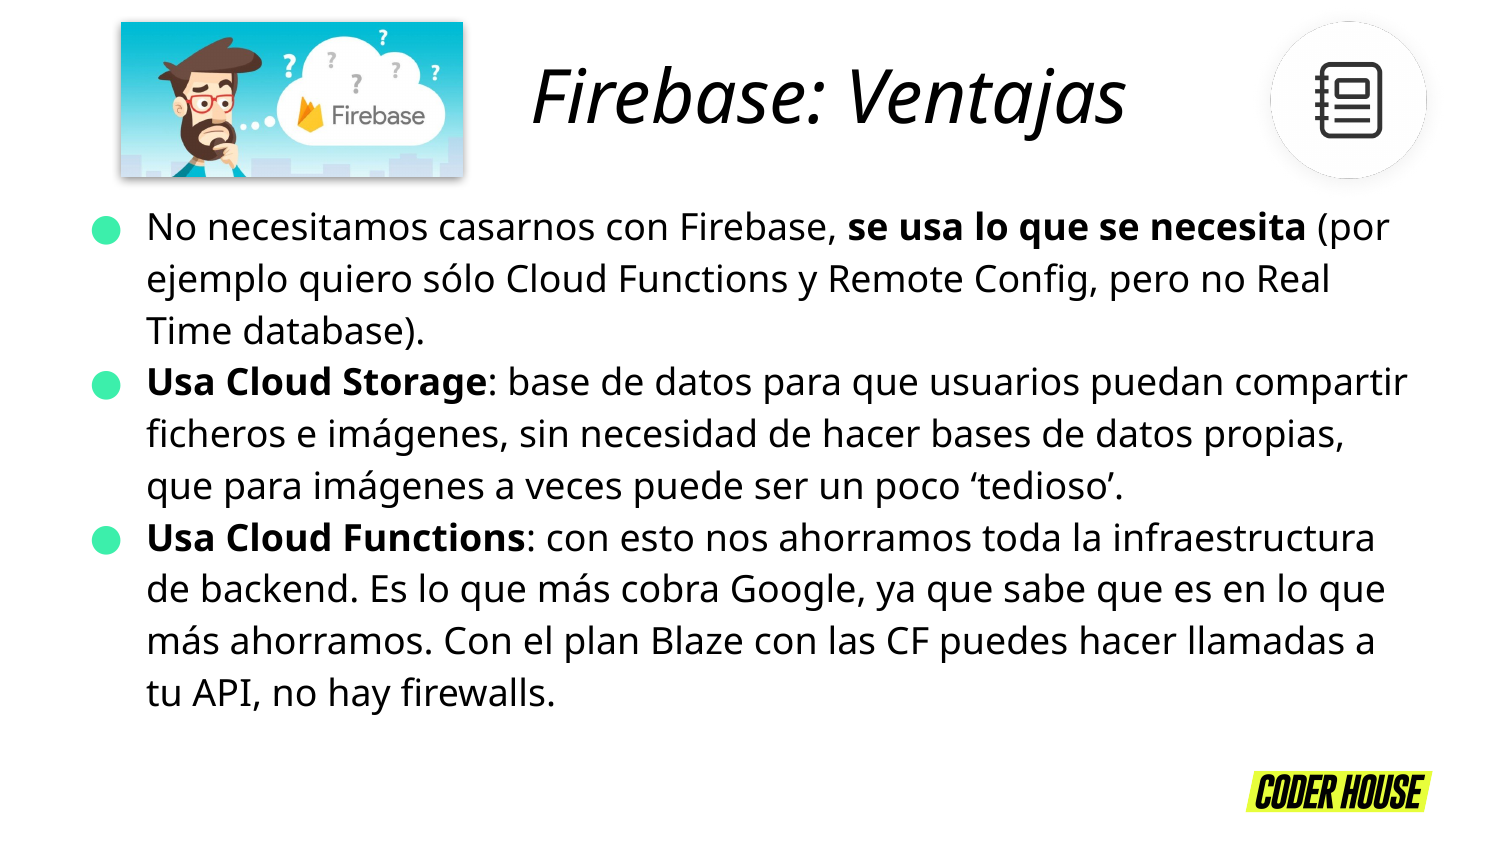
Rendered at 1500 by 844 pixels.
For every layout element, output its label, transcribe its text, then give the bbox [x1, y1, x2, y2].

text_box Firebase: Ventajas [481, 33, 1179, 143]
picture [1241, 764, 1437, 819]
text_box No necesitamos casarnos con Firebase, se usa lo que se necesita (por ejemplo quiero sólo Cloud Functions y Remote Config, pero no Real Time database). Usa Cloud Storage: base de datos para que usuarios puedan compartir ficheros e imágenes, sin necesidad de hacer bases de datos propias, que para imágenes a veces puede ser un poco ‘tedioso’. Usa Cloud Functions: con esto nos ahorramos toda la infraestructura de backend. Es lo que más cobra Google, ya que sabe que es en lo que más ahorramos. Con el plan Blaze con las CF puedes hacer llamadas a tu API, no hay firewalls. [55, 181, 1428, 844]
picture [121, 22, 463, 177]
picture [1251, 2, 1447, 198]
